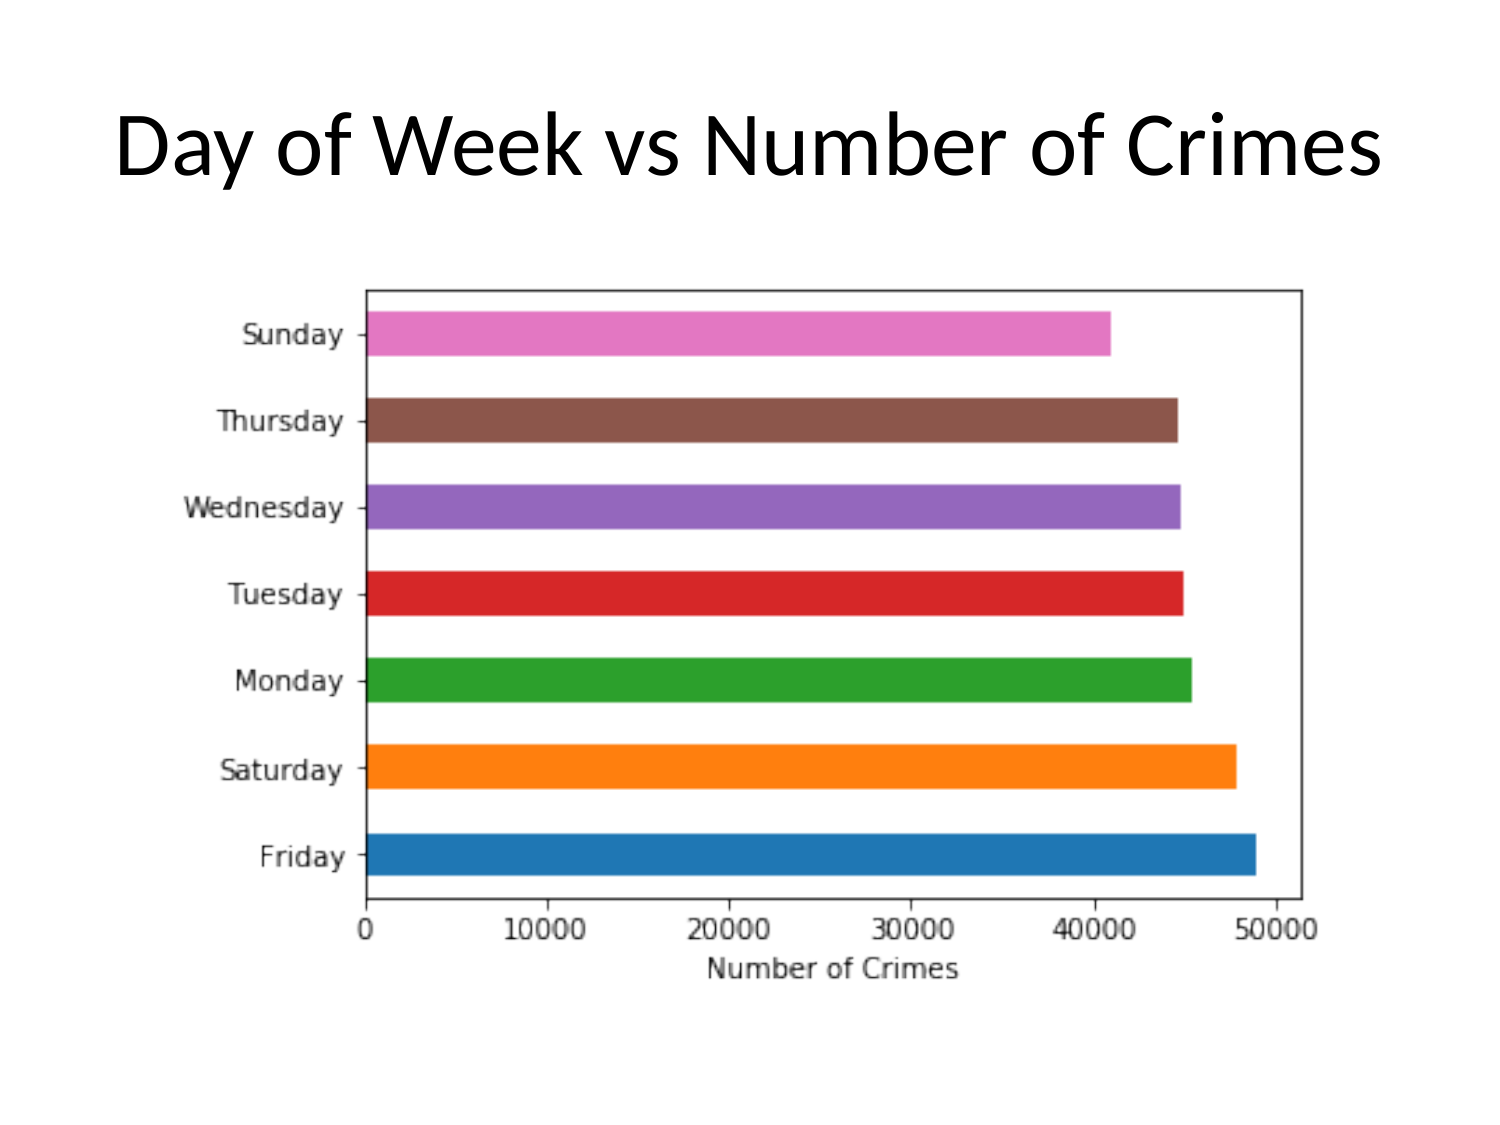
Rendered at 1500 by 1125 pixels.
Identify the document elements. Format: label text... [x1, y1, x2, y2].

title Day of Week vs Number of Crimes [75, 45, 1425, 233]
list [74, 262, 1426, 1006]
